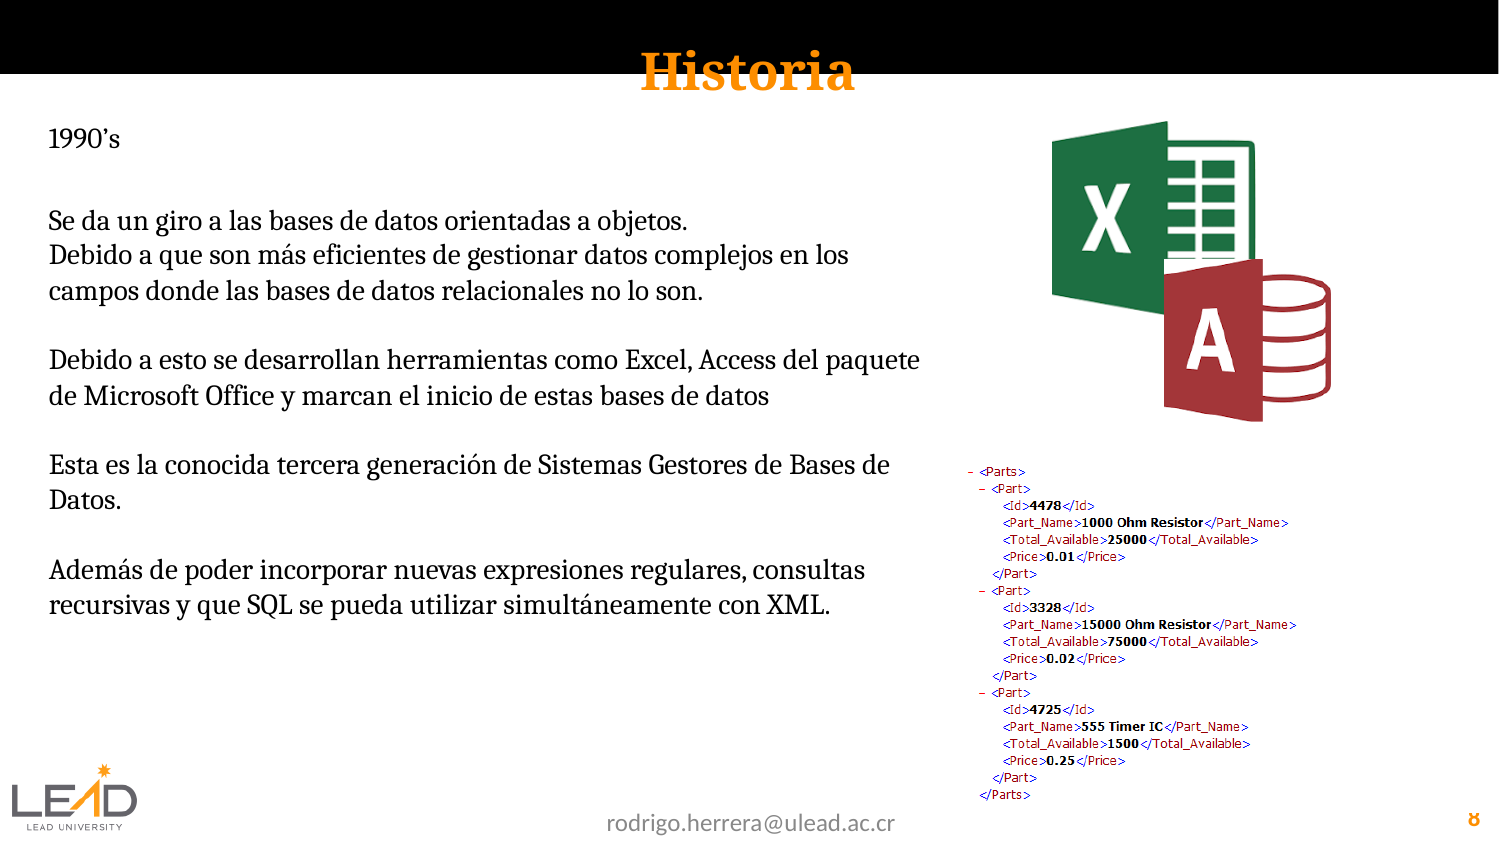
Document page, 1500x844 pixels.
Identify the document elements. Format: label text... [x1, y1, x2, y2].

footer rodrigo.herrera@ulead.ac.cr [513, 798, 989, 844]
text_box Se da un giro a las bases de datos orientadas a objetos. Debido a que son más eficientes de gestionar datos complejos en los campos donde las bases de datos relacionales no lo son. Debido a esto se desarrollan herramientas como Excel, Access del paquete de Microsoft Office y marcan el inicio de estas bases de datos Esta es la conocida tercera generación de Sistemas Gestores de Bases de Datos. Además de poder incorporar nuevas expresiones regulares, consultas recursivas y que SQL se pueda utilizar simultáneamente con XML. [34, 185, 943, 332]
picture [1, 758, 147, 839]
picture [962, 459, 1490, 813]
text_box 1990’s [34, 104, 734, 185]
text_box Historia [0, 0, 1499, 74]
slide_number ‹#› [1387, 794, 1496, 840]
picture [1051, 121, 1331, 423]
